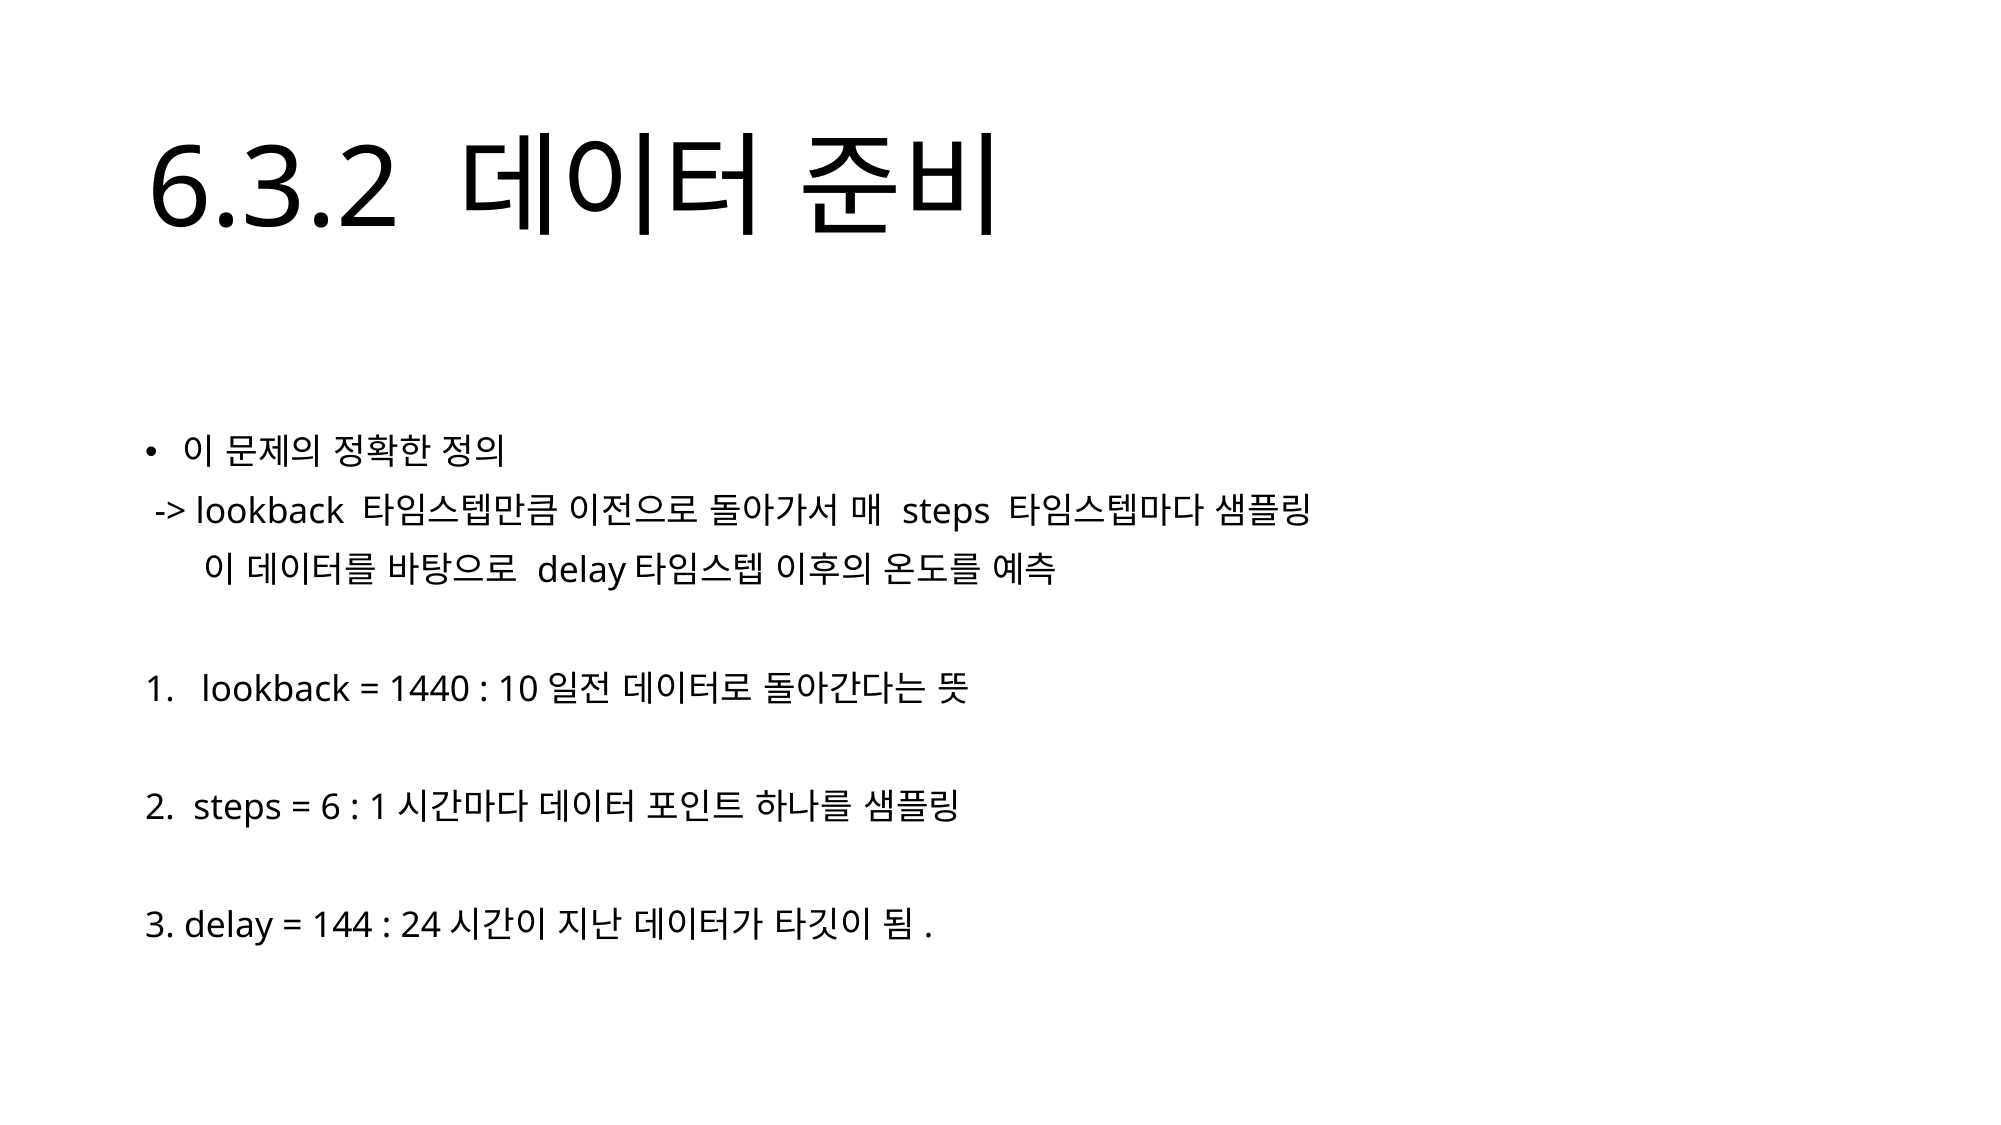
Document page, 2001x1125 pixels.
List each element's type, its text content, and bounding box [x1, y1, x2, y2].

title 6.3.2 데이터 준비 [132, 63, 1648, 259]
list 이 문제의 정확한 정의 -> lookback 타임스텝만큼 이전으로 돌아가서 매 steps 타임스텝마다 샘플링 이 데이터를 바탕으로 delay타임스텝 이후의 온도를 예측 lookback = 1440 : 10일전 데이터로 돌아간다는 뜻 2. steps = 6 : 1시간마다 데이터 포인트 하나를 샘플링 3. delay = 144 : 24시간이 지난 데이터가 타깃이 됨. [130, 426, 1795, 990]
